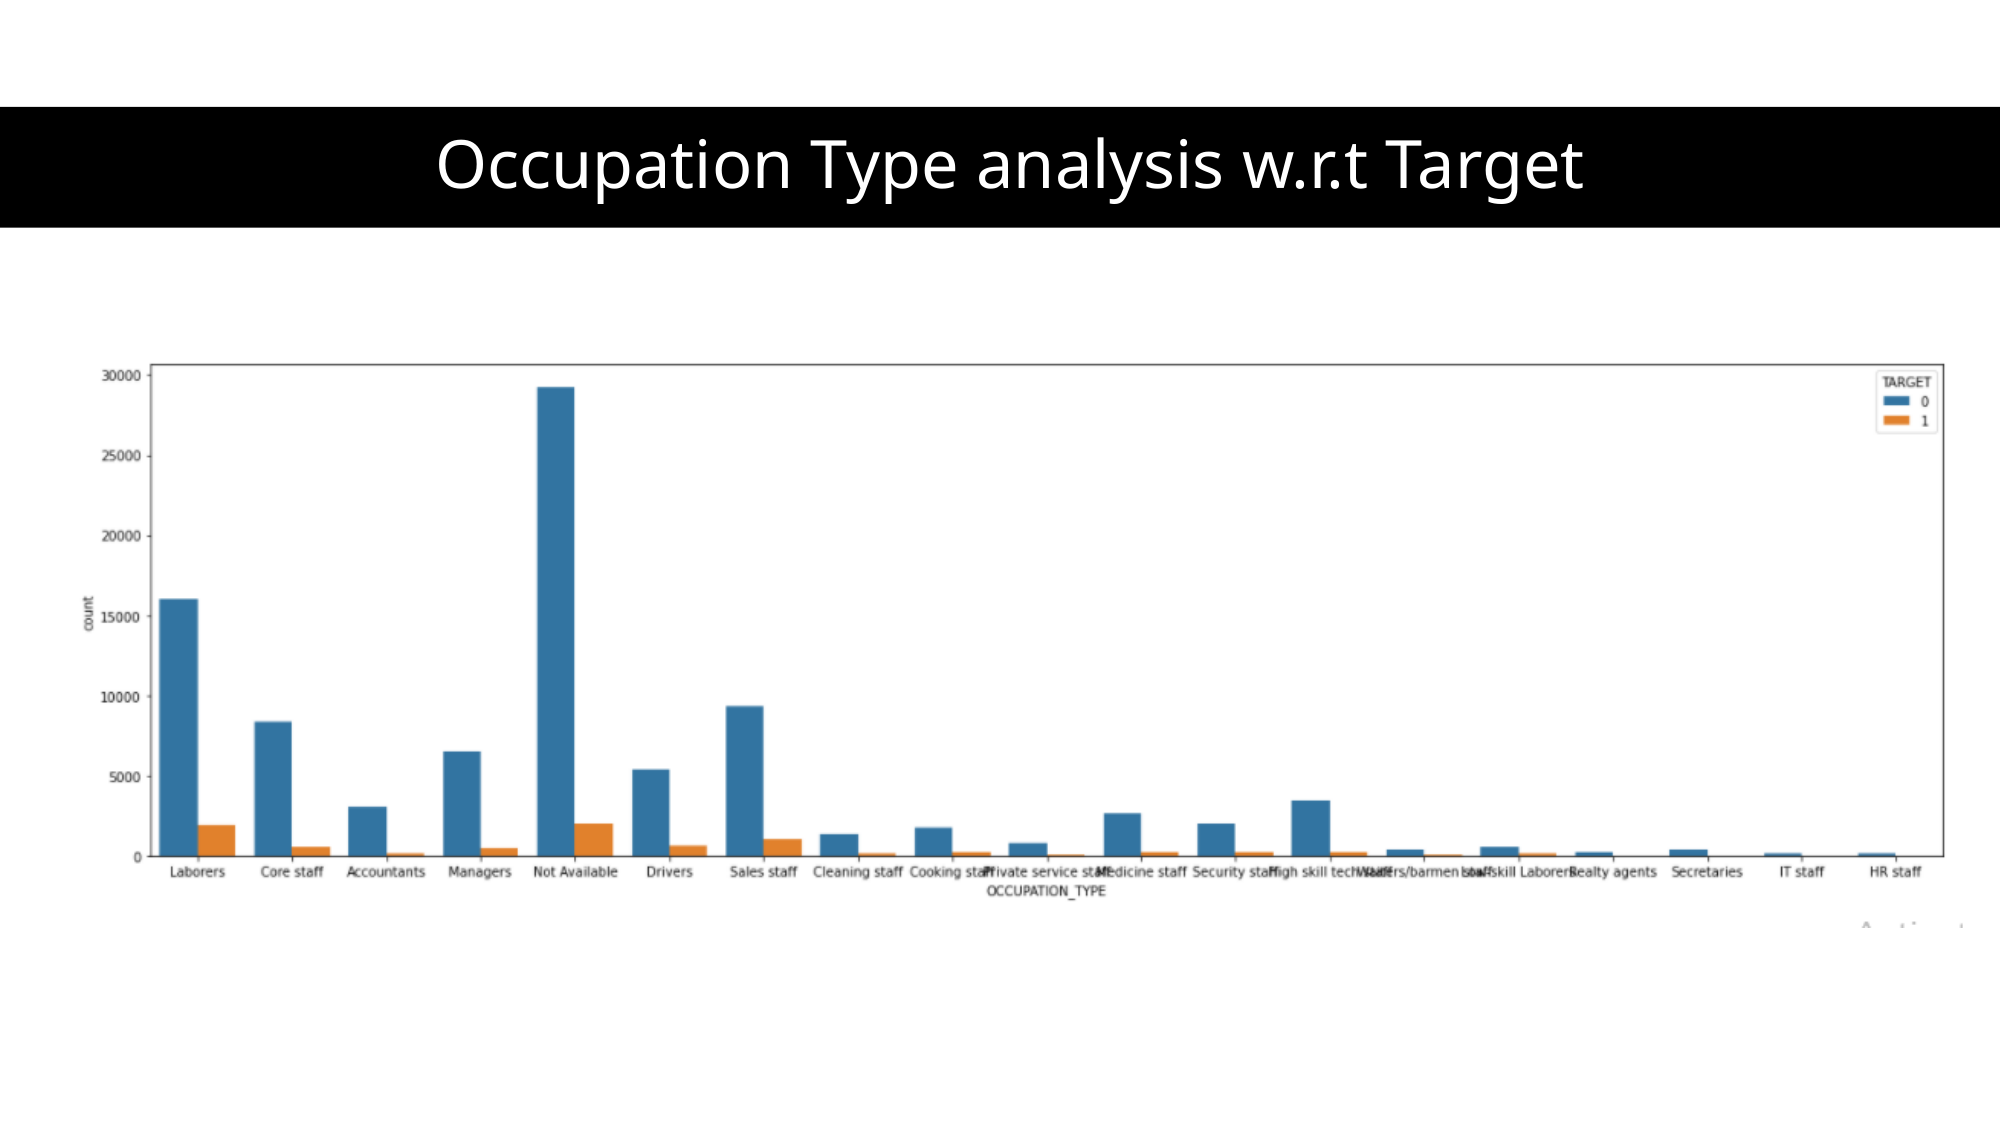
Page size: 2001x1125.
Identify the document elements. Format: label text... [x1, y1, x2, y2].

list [72, 358, 1968, 928]
text_box [0, 106, 2000, 229]
title Occupation Type analysis w.r.t Target [91, 105, 1931, 228]
